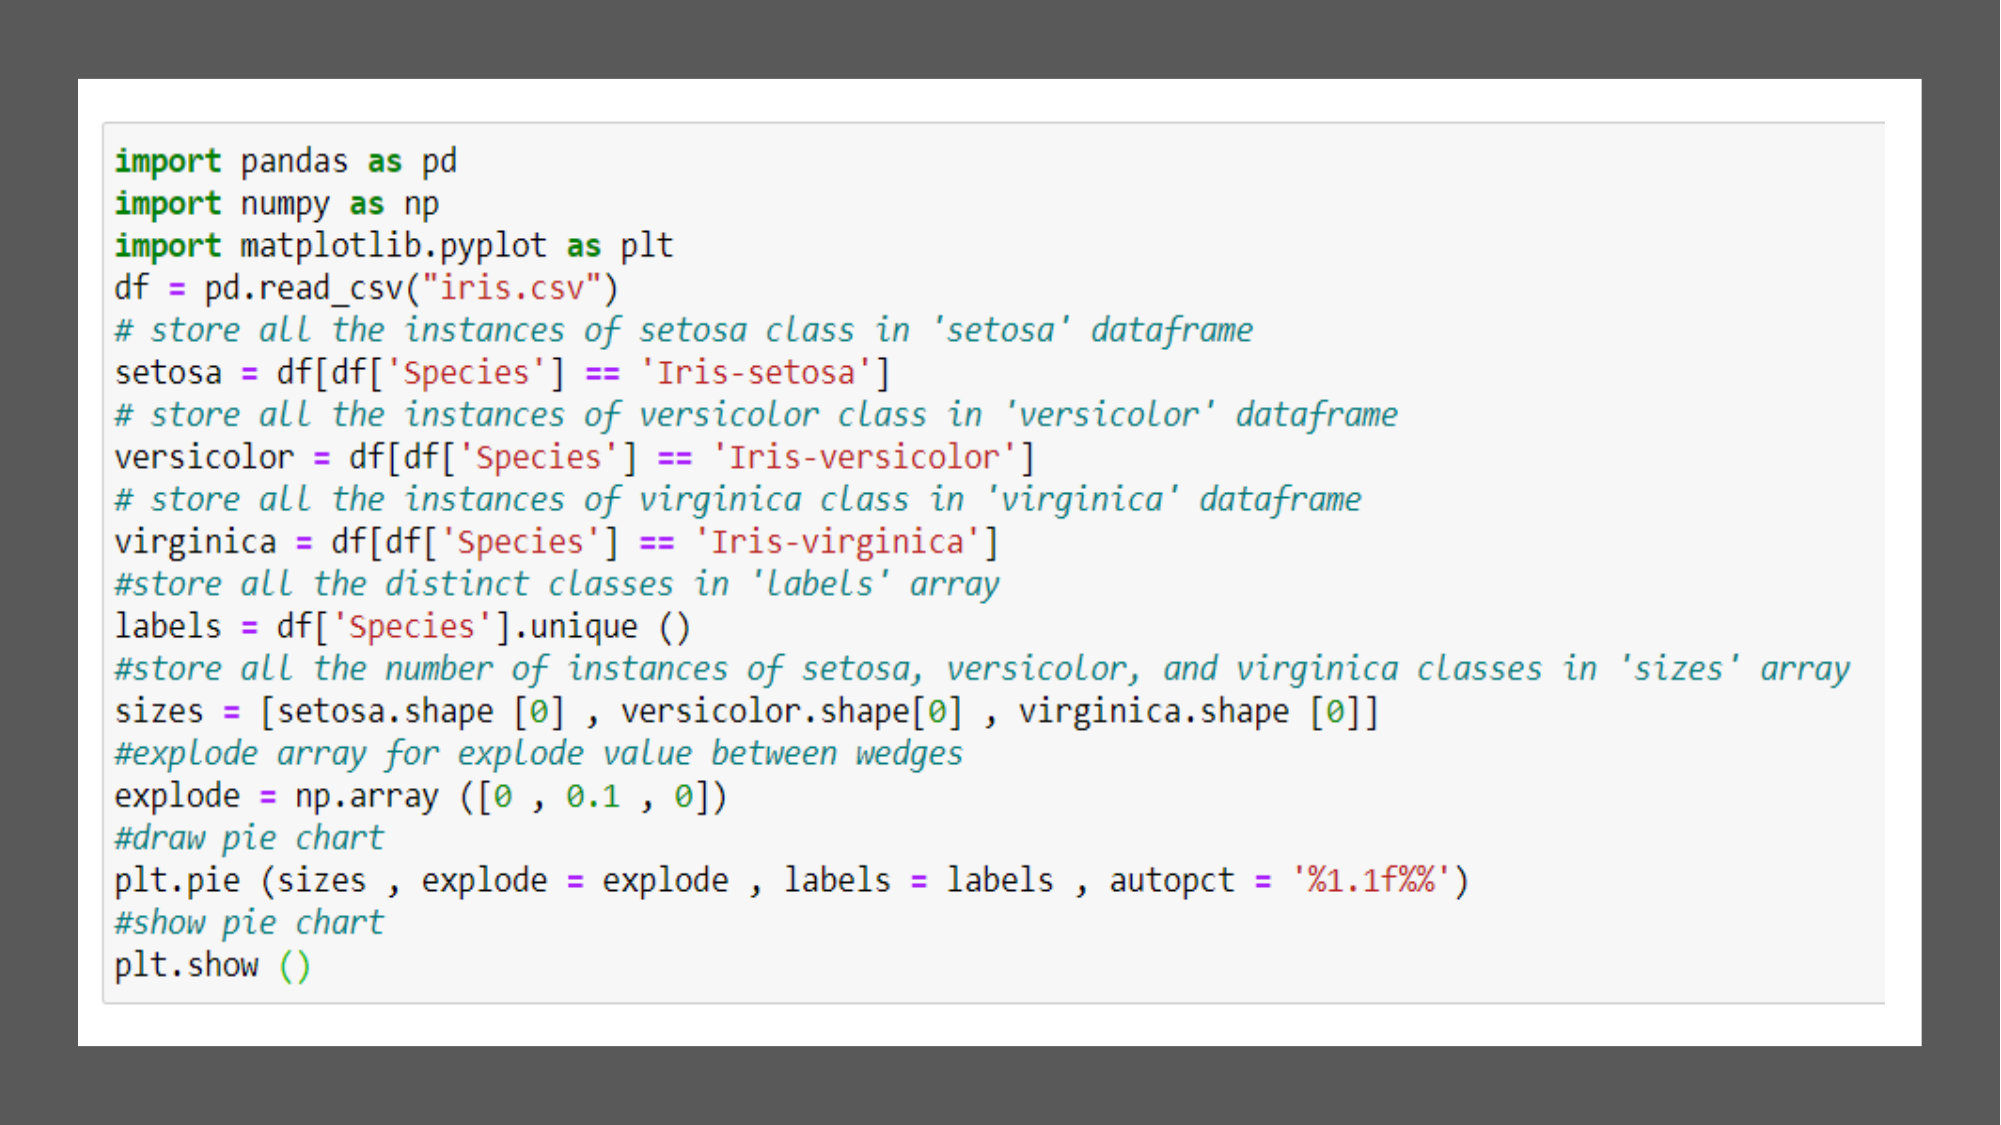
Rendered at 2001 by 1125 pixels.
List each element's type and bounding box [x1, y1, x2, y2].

text_box [0, 0, 2000, 1125]
text_box [77, 78, 1923, 1047]
picture [93, 100, 1885, 1025]
